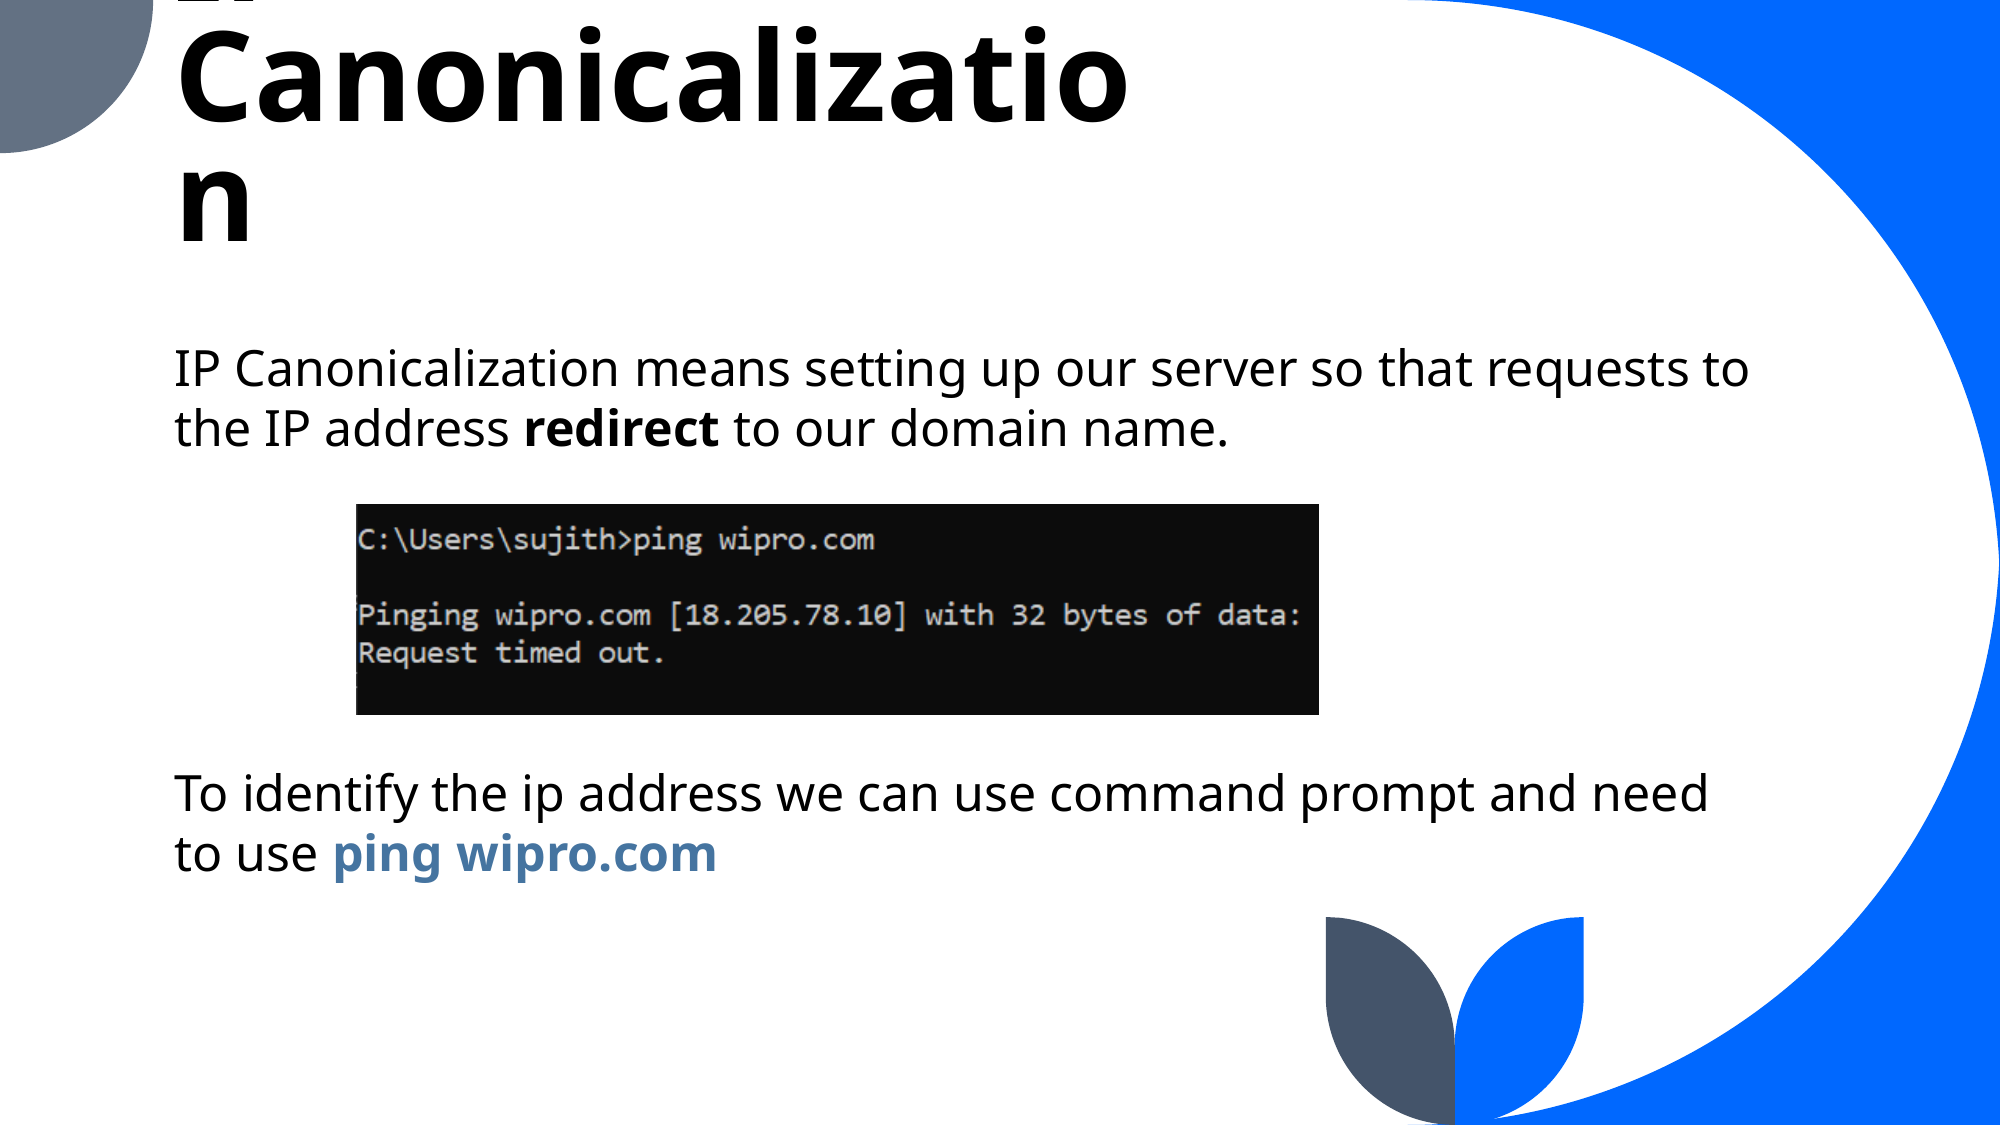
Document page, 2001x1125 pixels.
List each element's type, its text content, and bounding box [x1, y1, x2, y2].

picture [356, 504, 1319, 715]
title IP Canonicalization [159, 8, 1188, 273]
text_box To identify the ip address we can use command prompt and need to use ping wipro.com [159, 753, 1775, 889]
text_box IP Canonicalization means setting up our server so that requests to the IP address redirect to our domain name. [159, 329, 1775, 465]
